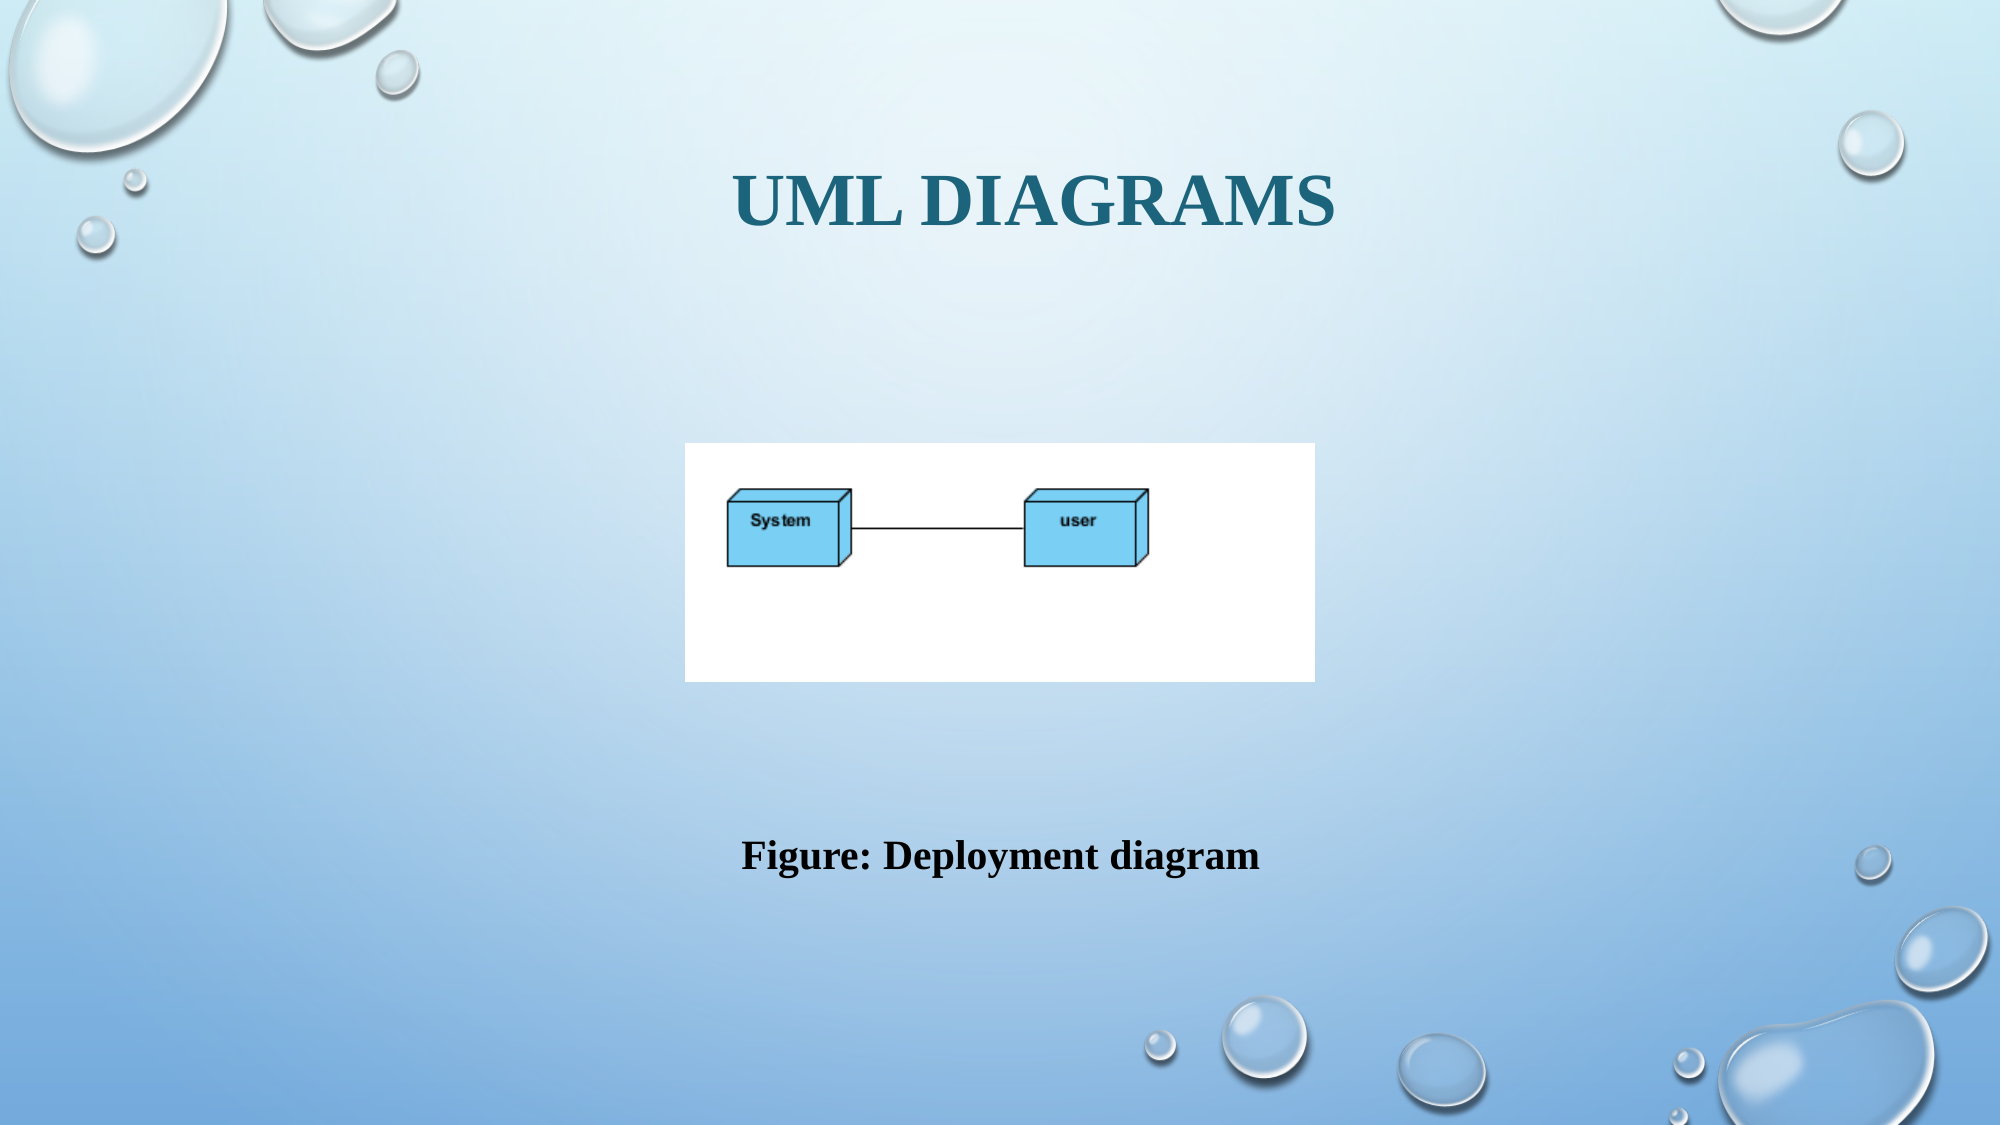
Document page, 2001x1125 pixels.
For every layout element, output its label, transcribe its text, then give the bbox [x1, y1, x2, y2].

text_box Figure: Deployment diagram [699, 820, 1302, 885]
text_box UML DIAGRAMS [254, 80, 1665, 233]
picture [0, 0, 2000, 1125]
